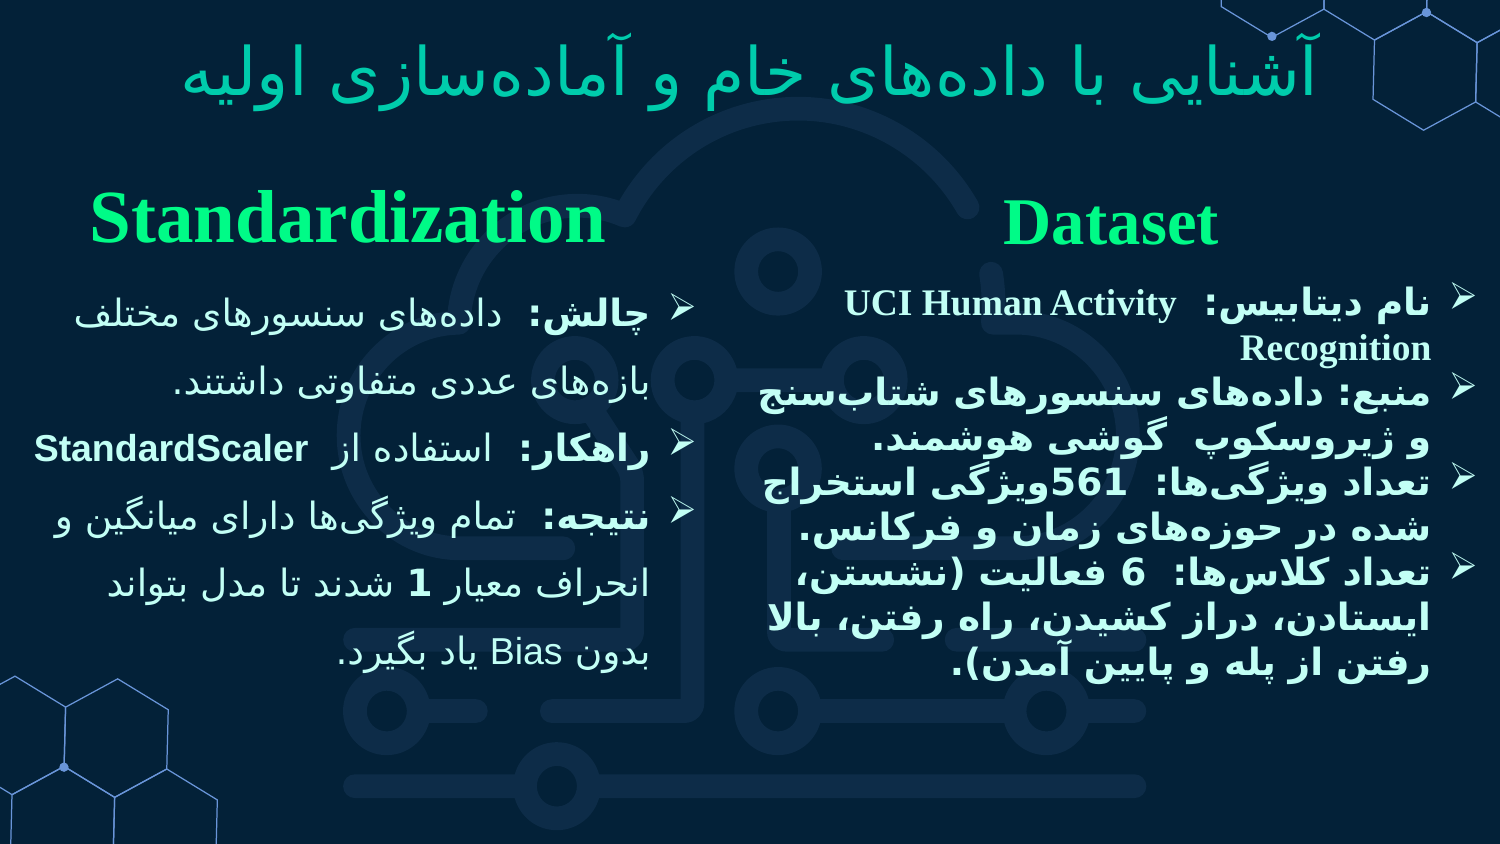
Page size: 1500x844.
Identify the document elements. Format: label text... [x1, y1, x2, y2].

subtitle چالش: داده‌های سنسورهای مختلف بازه‌های عددی متفاوتی داشتند. راهکار: استفاده از StandardScaler نتیجه: تمام ویژگی‌ها دارای میانگین و انحراف معیار 1 شدند تا مدل بتواند بدون Bias یاد بگیرد. [10, 216, 331, 722]
subtitle نام دیتابیس: UCI Human Activity Recognition منبع: داده‌های سنسورهای شتاب‌سنج و ژیروسکوپ گوشی هوشمند. تعداد ویژگی‌ها: 561ویژگی استخراج شده در حوزه‌های زمان و فرکانس. تعداد کلاس‌ها: 6 فعالیت (نشستن، ایستادن، دراز کشیدن، راه رفتن، بالا رفتن از پله و پایین آمدن). [1152, 228, 1494, 733]
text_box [336, 96, 1147, 831]
subtitle Dataset [1152, 197, 1306, 228]
subtitle Standardization [28, 197, 331, 216]
title آشنایی با داده‌های خام و آماده‌سازی اولیه [118, 13, 1382, 108]
